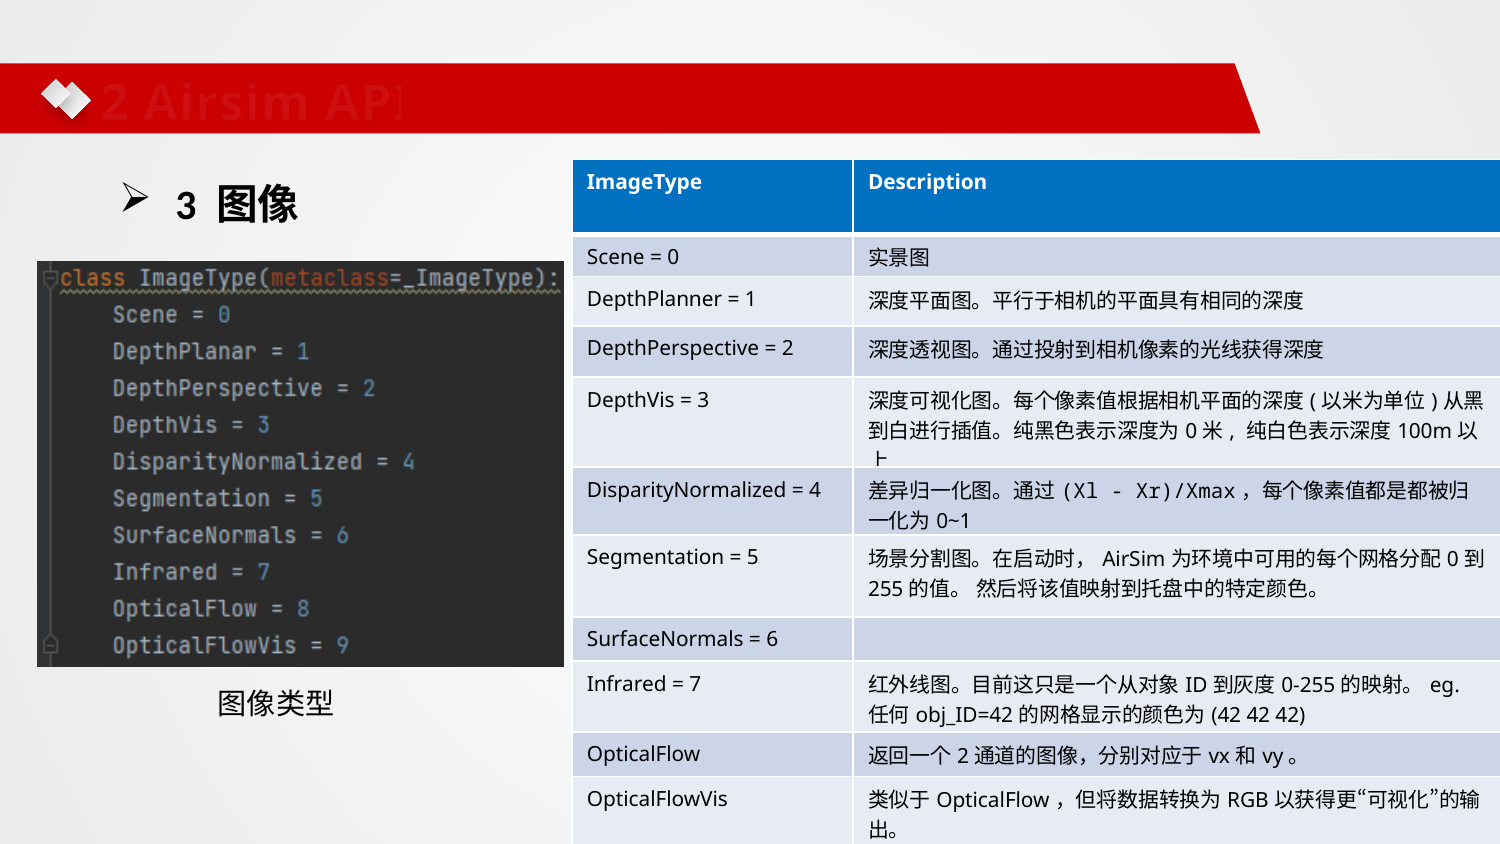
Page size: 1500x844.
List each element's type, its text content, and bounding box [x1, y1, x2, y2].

table_cell DepthPlanner = 1 [573, 277, 852, 325]
table_cell DepthPerspective = 2 [573, 327, 852, 376]
table_cell 类似于OpticalFlow，但将数据转换为RGB以获得更“可视化”的输出。 [854, 777, 1500, 844]
table_cell DepthVis = 3 [573, 378, 852, 466]
table_cell Segmentation = 5 [573, 536, 852, 616]
table_cell 实景图 [854, 237, 1500, 276]
text_box 图像类型 [202, 678, 350, 729]
table_header Description [854, 160, 1500, 232]
table_cell 红外线图。目前这只是一个从对象ID到灰度0-255的映射。eg. 任何obj_ID=42的网格显示的颜色为(42 42 42) [854, 662, 1500, 731]
table_cell 深度透视图。通过投射到相机像素的光线获得深度 [854, 327, 1500, 376]
table_cell SurfaceNormals = 6 [573, 618, 852, 660]
table_cell 差异归一化图。通过(Xl - Xr)/Xmax，每个像素值都是都被归一化为0~1 [854, 468, 1500, 534]
table_cell OpticalFlow [573, 733, 852, 776]
table_cell [854, 618, 1500, 660]
table_cell DisparityNormalized = 4 [573, 468, 852, 534]
picture [37, 261, 565, 667]
table_cell Infrared = 7 [573, 662, 852, 731]
text_box 2 Airsim API [88, 64, 808, 136]
table_header ImageType [573, 160, 852, 232]
table_cell Scene = 0 [573, 237, 852, 276]
text_box 3 图像 [104, 170, 549, 236]
table_cell 深度可视化图。每个像素值根据相机平面的深度(以米为单位)从黑到白进行插值。纯黑色表示深度为0米, 纯白色表示深度100m以上 [854, 378, 1500, 466]
table_cell OpticalFlowVis [573, 777, 852, 844]
table_cell 场景分割图。在启动时，AirSim为环境中可用的每个网格分配0到255的值。 然后将该值映射到托盘中的特定颜色。 [854, 536, 1500, 616]
table_cell 深度平面图。平行于相机的平面具有相同的深度 [854, 277, 1500, 325]
table_cell 返回一个2通道的图像，分别对应于vx和vy。 [854, 733, 1500, 776]
